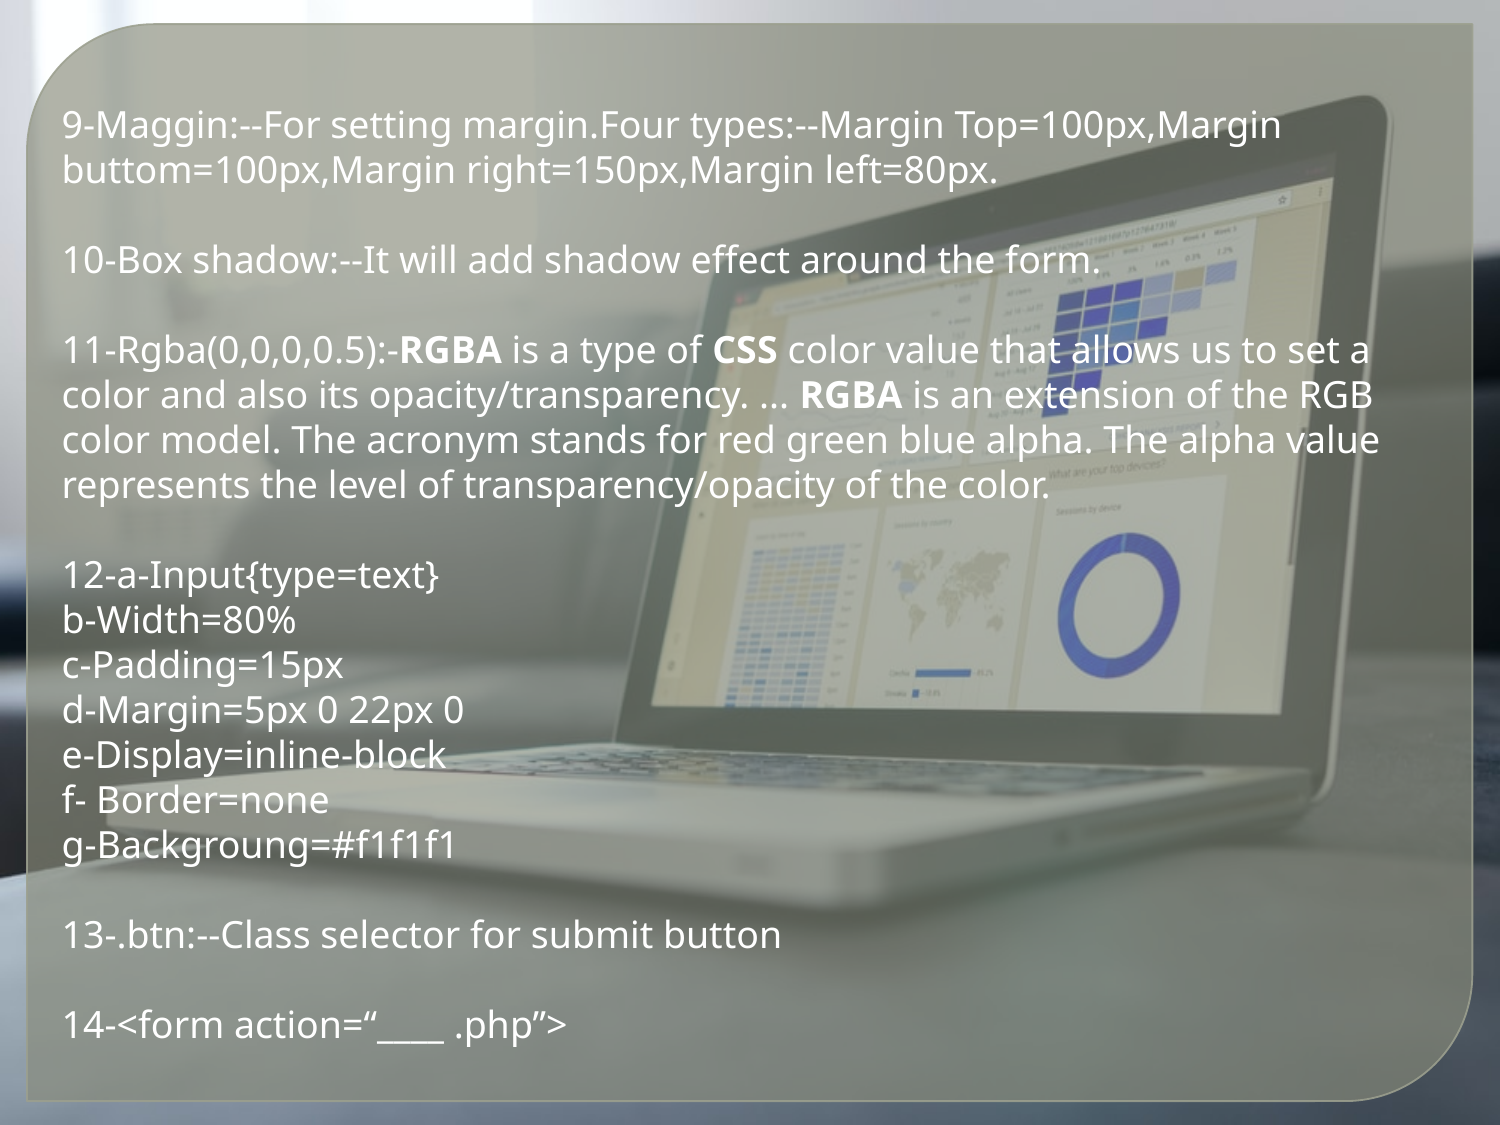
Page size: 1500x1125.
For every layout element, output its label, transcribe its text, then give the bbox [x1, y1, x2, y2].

text_box 9-Maggin:--For setting margin.Four types:--Margin Top=100px,Margin buttom=100px,Margin right=150px,Margin left=80px. 10-Box shadow:--It will add shadow effect around the form. 11-Rgba(0,0,0,0.5):-RGBA is a type of CSS color value that allows us to set a color and also its opacity/transparency. ... RGBA is an extension of the RGB color model. The acronym stands for red green blue alpha. The alpha value represents the level of transparency/opacity of the color. 12-a-Input{type=text} b-Width=80% c-Padding=15px d-Margin=5px 0 22px 0 e-Display=inline-block f- Border=none g-Backgroung=#f1f1f1 13-.btn:--Class selector for submit button 14-<form action=“____ .php”> [46, 93, 1454, 1099]
picture [0, 0, 1500, 1125]
